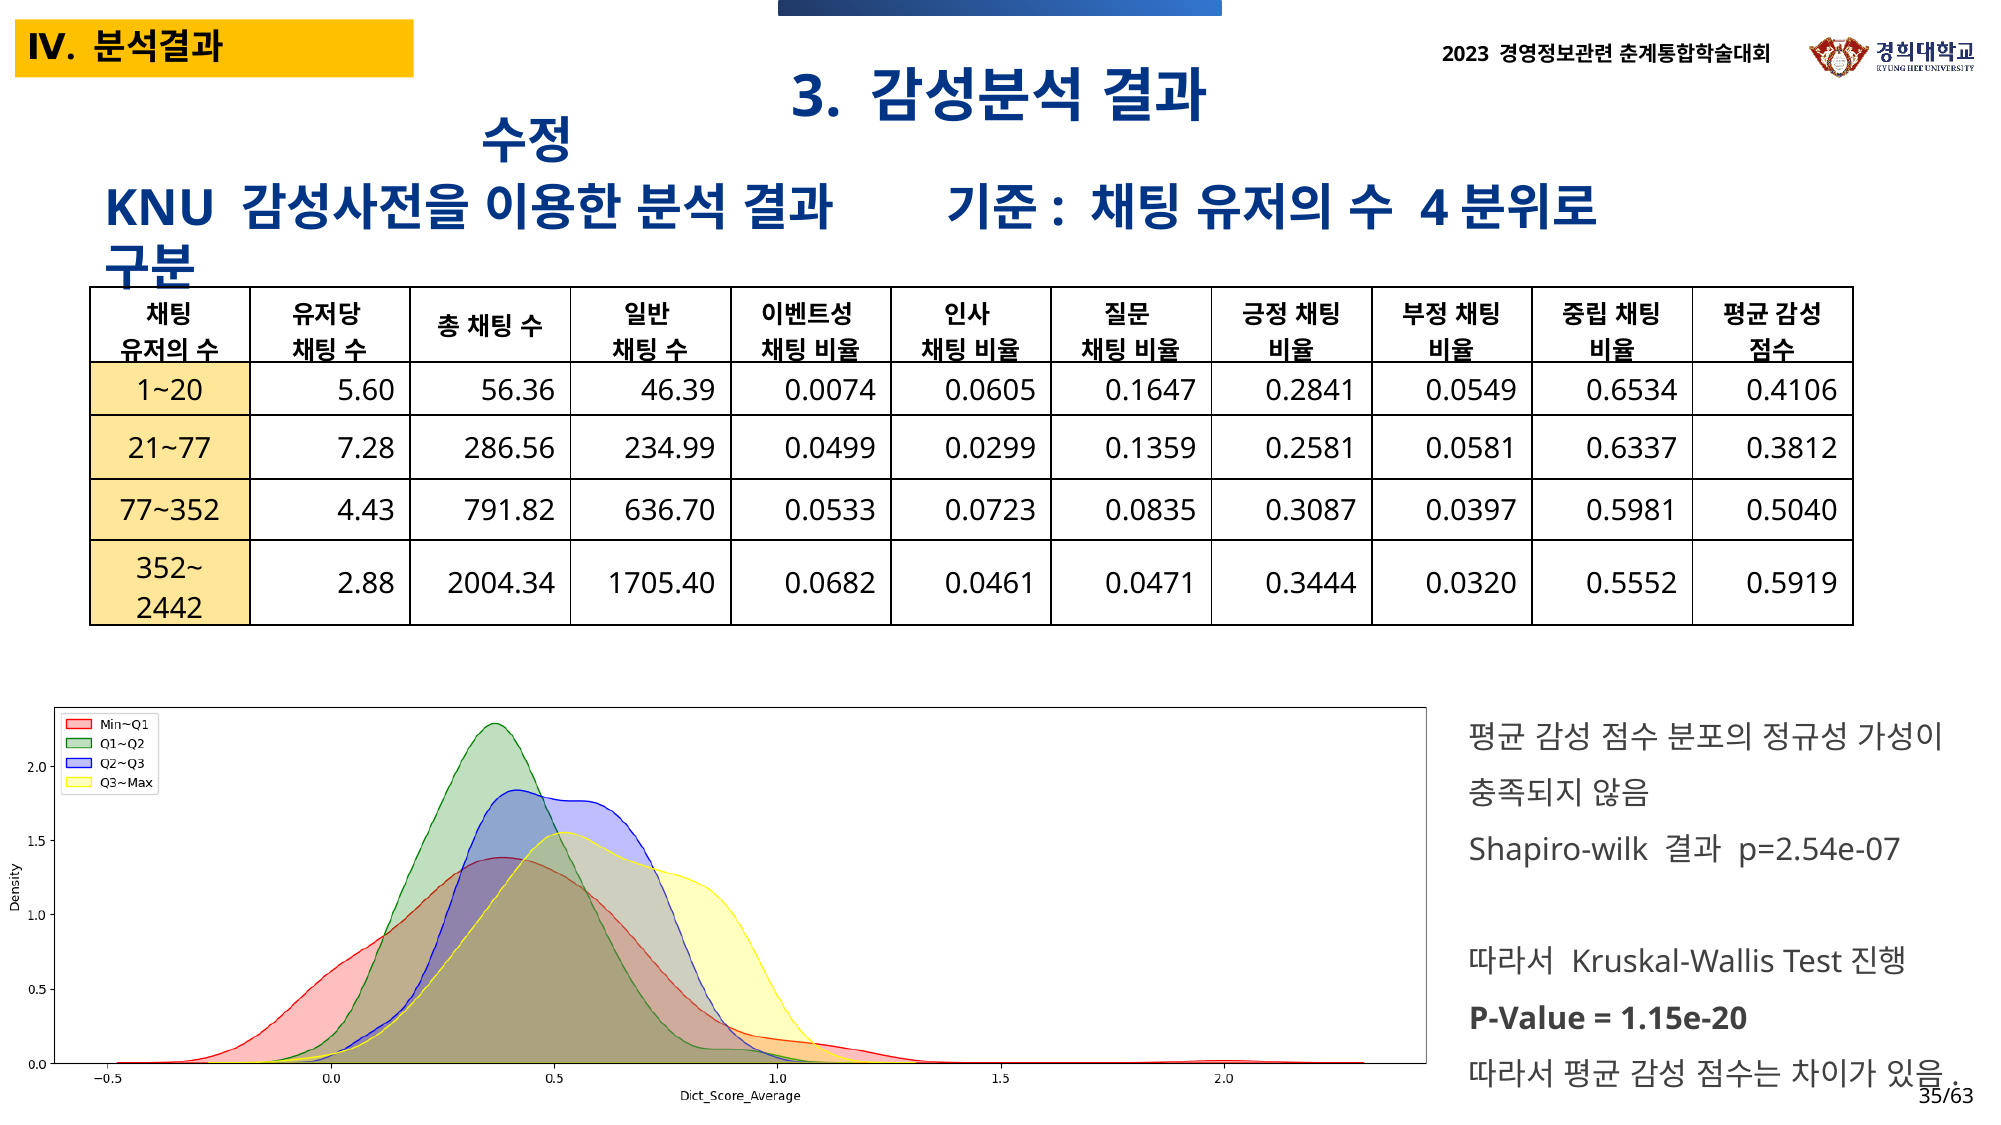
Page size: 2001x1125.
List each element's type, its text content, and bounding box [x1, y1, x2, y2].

table_header 총 채팅 수 [411, 288, 570, 361]
table_header 이벤트성 채팅 비율 [732, 288, 890, 361]
table_cell 1705.40 [571, 541, 730, 624]
table_cell 77~352 [91, 480, 249, 539]
table_cell 636.70 [571, 480, 730, 539]
table_header 평균 감성 점수 [1693, 288, 1852, 361]
text_box 수정 [467, 101, 678, 177]
table_cell 0.0581 [1373, 416, 1531, 478]
table_cell 0.5919 [1693, 541, 1852, 624]
table_cell 0.6534 [1533, 363, 1692, 414]
table_cell 234.99 [571, 416, 730, 478]
table_cell 0.0549 [1373, 363, 1531, 414]
table_cell 4.43 [251, 480, 409, 539]
table_cell 0.1647 [1052, 363, 1211, 414]
table_cell 0.5040 [1693, 480, 1852, 539]
table_header 질문 채팅 비율 [1052, 288, 1211, 361]
text_box 3. 감성분석 결과 [540, 50, 1459, 136]
table_cell 0.5981 [1533, 480, 1692, 539]
table_cell 7.28 [251, 416, 409, 478]
table_cell 21~77 [91, 416, 249, 478]
table_header 일반 채팅 수 [571, 288, 730, 361]
table_header 인사 채팅 비율 [892, 288, 1050, 361]
table_cell 0.2841 [1212, 363, 1371, 414]
table_cell 2004.34 [411, 541, 570, 624]
table_cell 46.39 [571, 363, 730, 414]
table_cell 286.56 [411, 416, 570, 478]
table_cell 0.0397 [1373, 480, 1531, 539]
table_header 채팅 유저의 수 [91, 288, 249, 361]
table_header 부정 채팅 비율 [1373, 288, 1531, 361]
table_cell 0.0074 [732, 363, 890, 414]
table_cell 0.3087 [1212, 480, 1371, 539]
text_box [1407, 33, 1974, 78]
table_cell 0.4106 [1693, 363, 1852, 414]
table_cell 56.36 [411, 363, 570, 414]
table_header 긍정 채팅 비율 [1212, 288, 1371, 361]
table_header 중립 채팅 비율 [1533, 288, 1692, 361]
text_box Ⅳ. 분석결과 [12, 16, 306, 74]
table_cell 0.6337 [1533, 416, 1692, 478]
table_cell 0.0299 [892, 416, 1050, 478]
table_cell 0.0533 [732, 480, 890, 539]
text_box [15, 19, 414, 78]
table_cell 0.0461 [892, 541, 1050, 624]
table_cell 0.0835 [1052, 480, 1211, 539]
table_cell 791.82 [411, 480, 570, 539]
table_header 유저당 채팅 수 [251, 288, 409, 361]
table_cell 0.1359 [1052, 416, 1211, 478]
table_cell 2.88 [251, 541, 409, 624]
table_cell 0.0471 [1052, 541, 1211, 624]
table_cell 0.3444 [1212, 541, 1371, 624]
slide_number 35/63 [1538, 1099, 1989, 1119]
table_cell 0.3812 [1693, 416, 1852, 478]
text_box KNU 감성사전을 이용한 분석 결과 기준: 채팅 유저의 수 4분위로 구분 [89, 167, 1673, 286]
table_cell 0.0499 [732, 416, 890, 478]
table_cell 0.0682 [732, 541, 890, 624]
table_cell 0.0723 [892, 480, 1050, 539]
table_cell 0.5552 [1533, 541, 1692, 624]
table_cell 0.0605 [892, 363, 1050, 414]
table_cell 5.60 [251, 363, 409, 414]
picture [0, 697, 1434, 1112]
table_cell 0.2581 [1212, 416, 1371, 478]
table_cell 352~ 2442 [91, 541, 249, 624]
table_cell 0.0320 [1373, 541, 1531, 624]
table_cell 1~20 [91, 363, 249, 414]
text_box [777, 0, 1223, 17]
text_box 평균 감성 점수 분포의 정규성 가성이 충족되지 않음 Shapiro-wilk 결과 p=2.54e-07 따라서 Kruskal-Wallis Test진행 P-Value = 1.15e-20 따라서 평균 감성 점수는 차이가 있음. [1407, 691, 1989, 1099]
